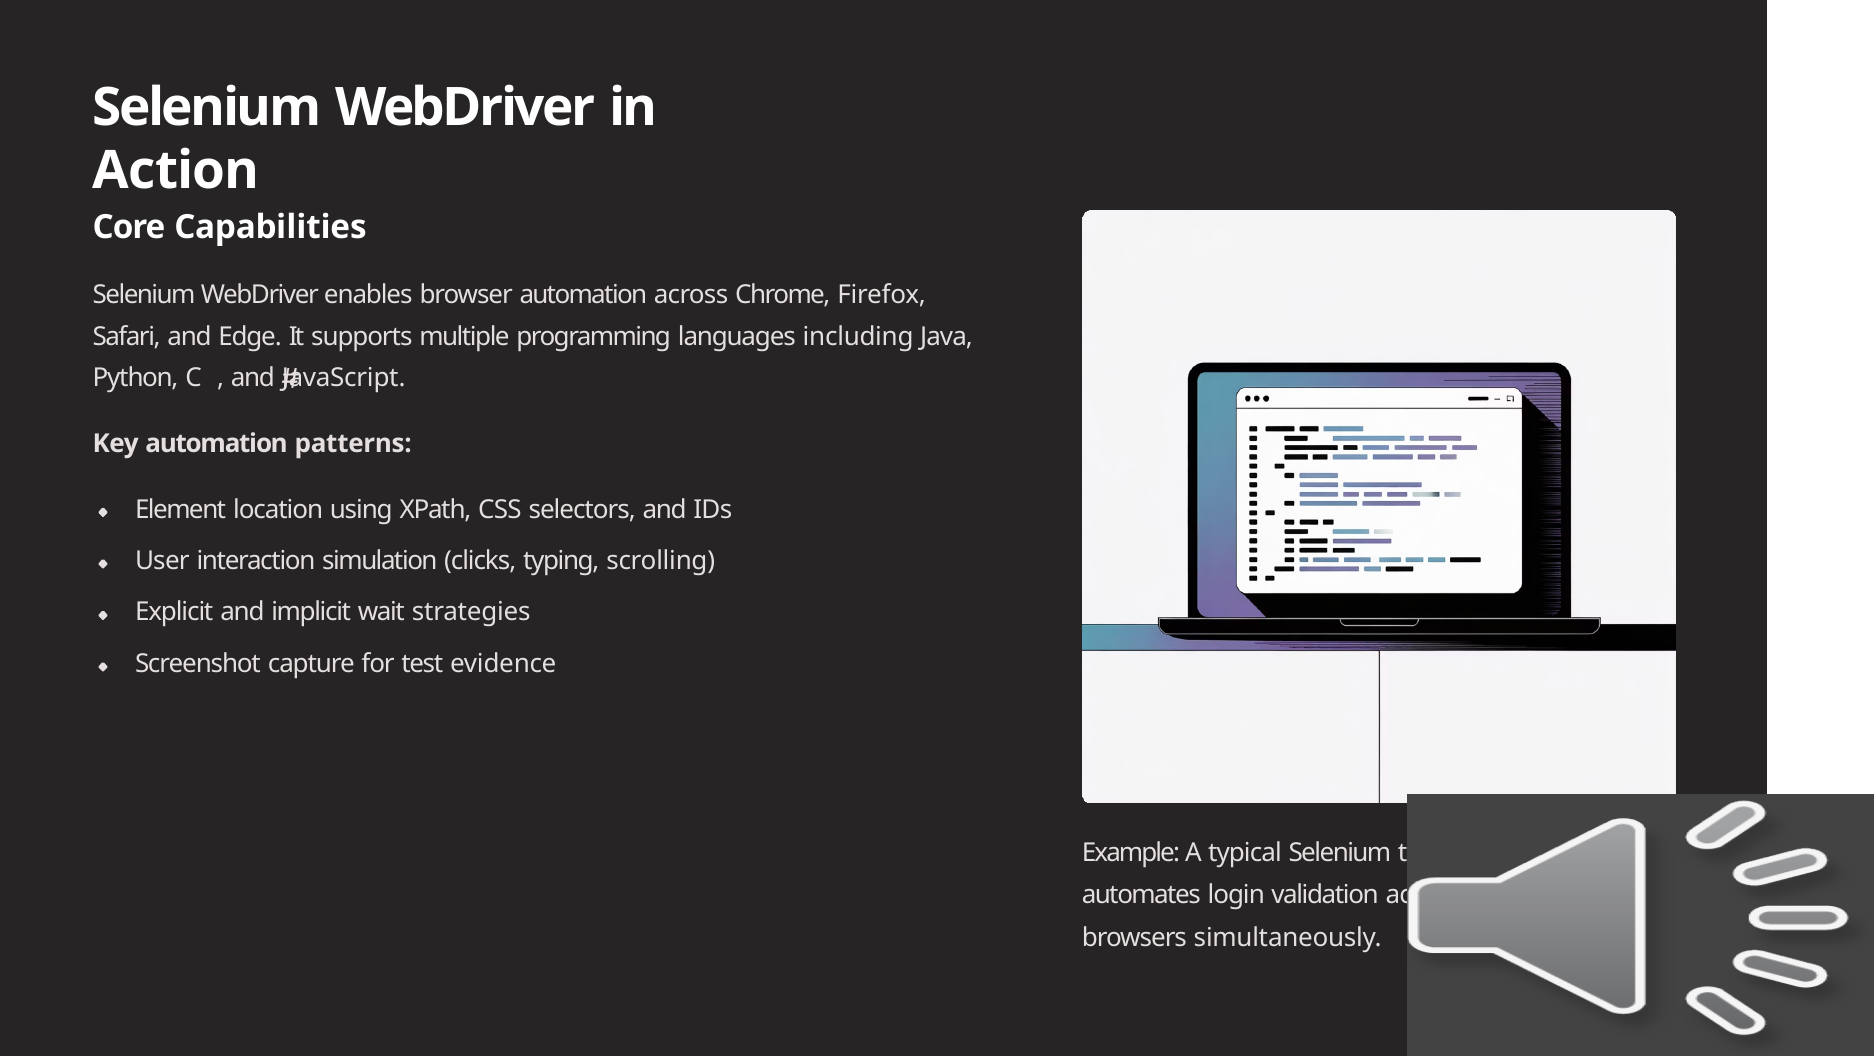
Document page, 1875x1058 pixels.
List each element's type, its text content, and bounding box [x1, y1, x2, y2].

title Selenium WebDriver in Action [90, 70, 823, 203]
text_box [0, 0, 1767, 1056]
picture [1082, 208, 1875, 1058]
text_box Example: A typical Selenium test script automates login validation across multiple browsers simultaneously. [1079, 821, 1400, 952]
list Core Capabilities Selenium WebDriver enables browser automation across Chrome, Firefox, Safari, and Edge. It supports multiple programming languages including Java, Python, C , and JavaScript. Key automation patterns: Element location using XPath, CSS selectors, and IDs User interaction simulation (clicks, typing, scrolling) Explicit and implicit wait strategies Screenshot capture for test evidence [90, 203, 983, 804]
picture [281, 367, 299, 388]
